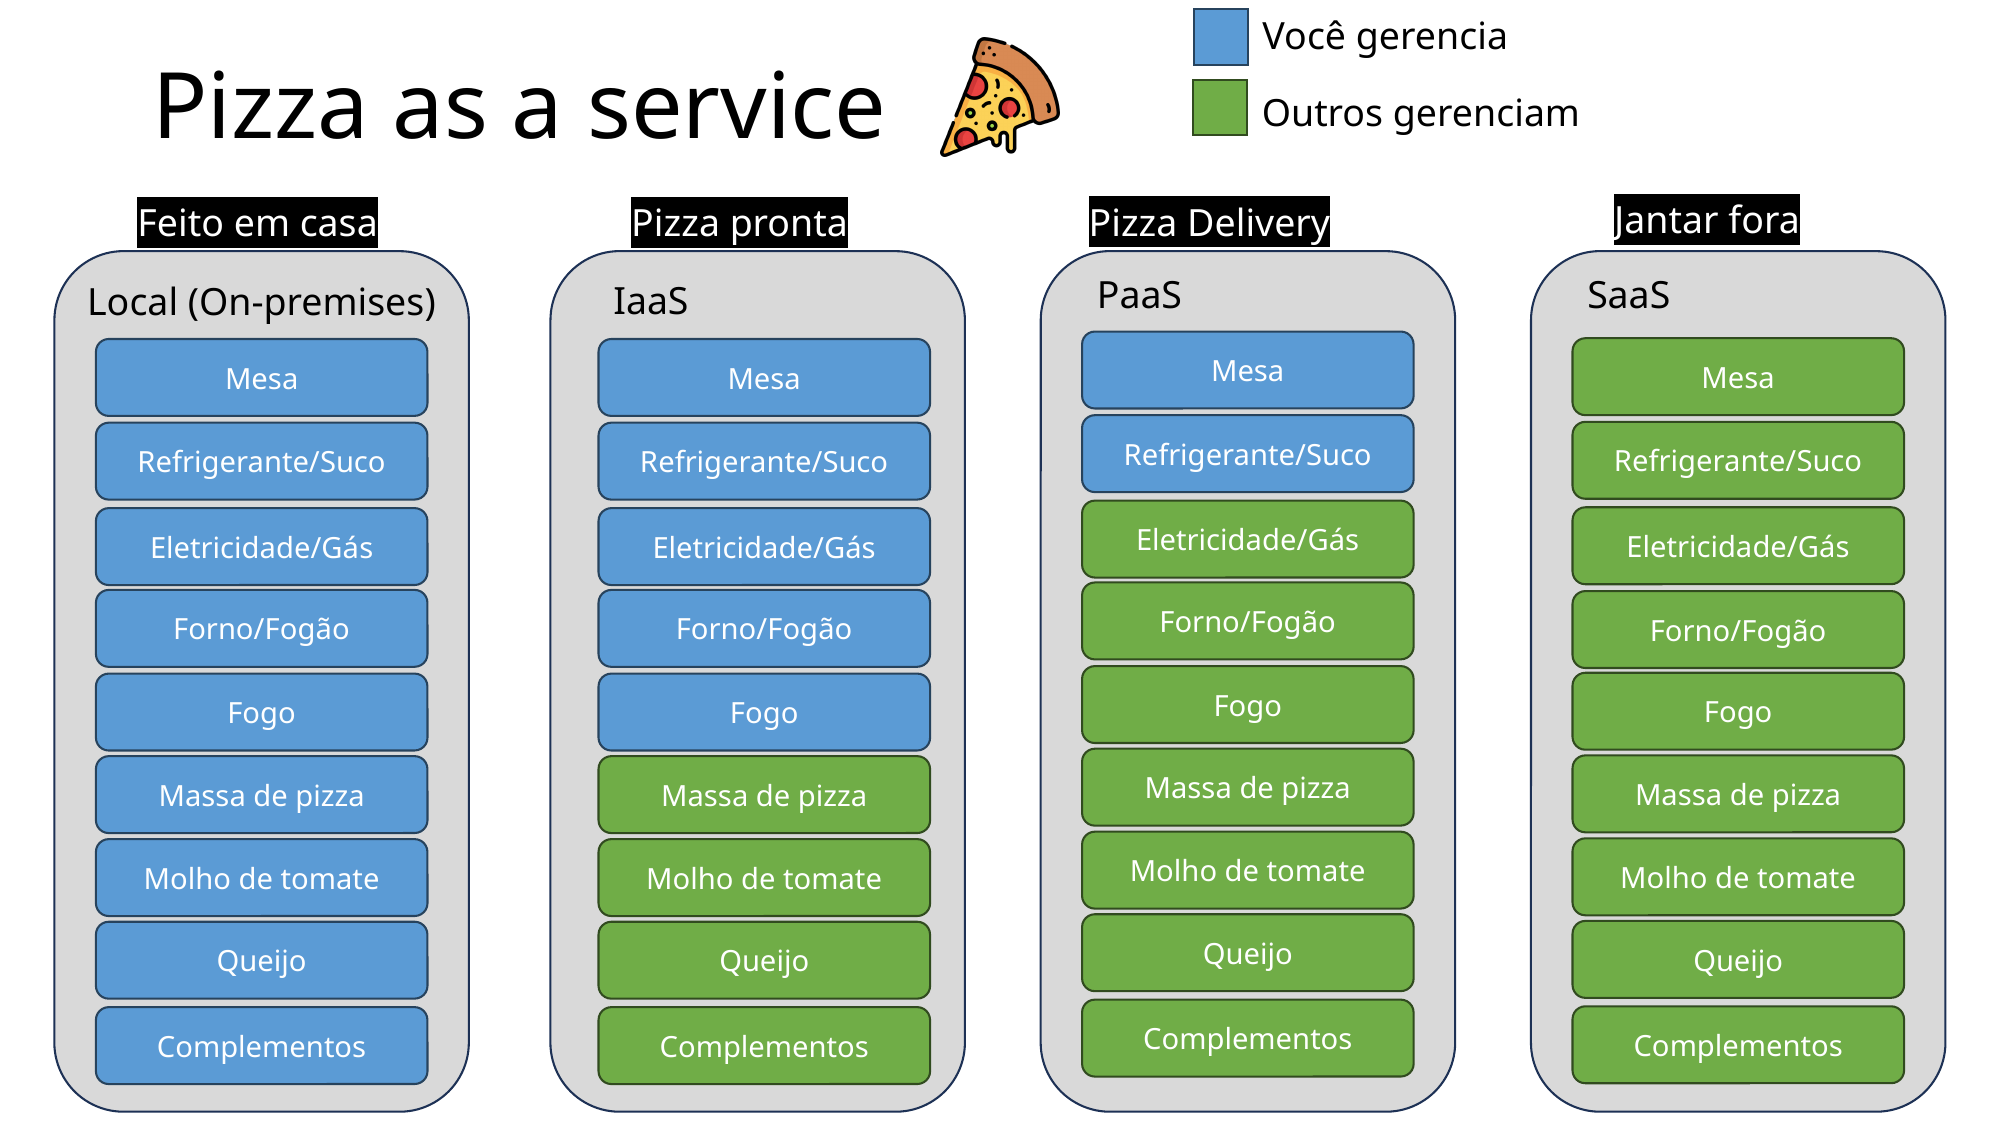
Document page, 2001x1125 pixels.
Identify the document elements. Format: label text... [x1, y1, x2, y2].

picture [940, 37, 1060, 157]
text_box Fogo [1571, 671, 1906, 751]
text_box Outros gerenciam [1247, 81, 2000, 141]
text_box Massa de pizza [94, 755, 429, 835]
text_box Refrigerante/Suco [1571, 420, 1906, 500]
text_box [1192, 79, 1248, 136]
text_box Complementos [597, 1006, 932, 1086]
text_box SaaS [1572, 263, 1905, 324]
text_box Molho de tomate [94, 838, 429, 918]
text_box Molho de tomate [1081, 830, 1415, 910]
text_box Refrigerante/Suco [1081, 414, 1415, 494]
text_box Pizza Delivery [1073, 191, 1352, 251]
text_box Pizza pronta [616, 191, 895, 252]
text_box Mesa [1081, 330, 1415, 410]
text_box Forno/Fogão [94, 588, 429, 668]
text_box [74, 250, 449, 270]
text_box Refrigerante/Suco [94, 421, 429, 501]
text_box Massa de pizza [597, 755, 932, 835]
text_box Queijo [1571, 919, 1906, 999]
text_box Forno/Fogão [1571, 590, 1906, 670]
text_box Fogo [94, 672, 429, 752]
text_box [549, 250, 966, 1113]
text_box Fogo [597, 672, 932, 752]
title Pizza as a service [137, 0, 965, 218]
text_box Complementos [1081, 998, 1415, 1078]
text_box [1529, 250, 1947, 1113]
text_box [1039, 250, 1457, 1113]
text_box Forno/Fogão [1081, 581, 1415, 661]
text_box Eletricidade/Gás [94, 507, 429, 587]
text_box PaaS [1082, 263, 1414, 324]
text_box Complementos [94, 1006, 429, 1086]
text_box Complementos [1571, 1005, 1906, 1085]
text_box Molho de tomate [597, 838, 932, 918]
text_box Queijo [597, 920, 932, 1000]
text_box Feito em casa [122, 191, 401, 252]
text_box Massa de pizza [1081, 747, 1415, 827]
text_box IaaS [598, 269, 931, 330]
text_box Molho de tomate [1571, 837, 1906, 917]
text_box [1193, 8, 1249, 66]
text_box Local (On-premises) [72, 270, 452, 331]
text_box Queijo [94, 920, 429, 1000]
text_box Queijo [1081, 913, 1415, 993]
text_box Mesa [1571, 337, 1906, 417]
text_box Forno/Fogão [597, 588, 932, 668]
text_box Massa de pizza [1571, 754, 1906, 834]
text_box [53, 272, 470, 1113]
text_box Eletricidade/Gás [1081, 499, 1415, 579]
text_box Mesa [94, 337, 429, 417]
text_box Fogo [1081, 665, 1415, 745]
text_box Eletricidade/Gás [597, 507, 932, 587]
text_box Refrigerante/Suco [597, 421, 932, 501]
text_box Eletricidade/Gás [1571, 506, 1906, 586]
text_box Mesa [597, 337, 932, 417]
text_box Você gerencia [1247, 4, 2000, 65]
text_box Jantar fora [1599, 188, 1878, 249]
